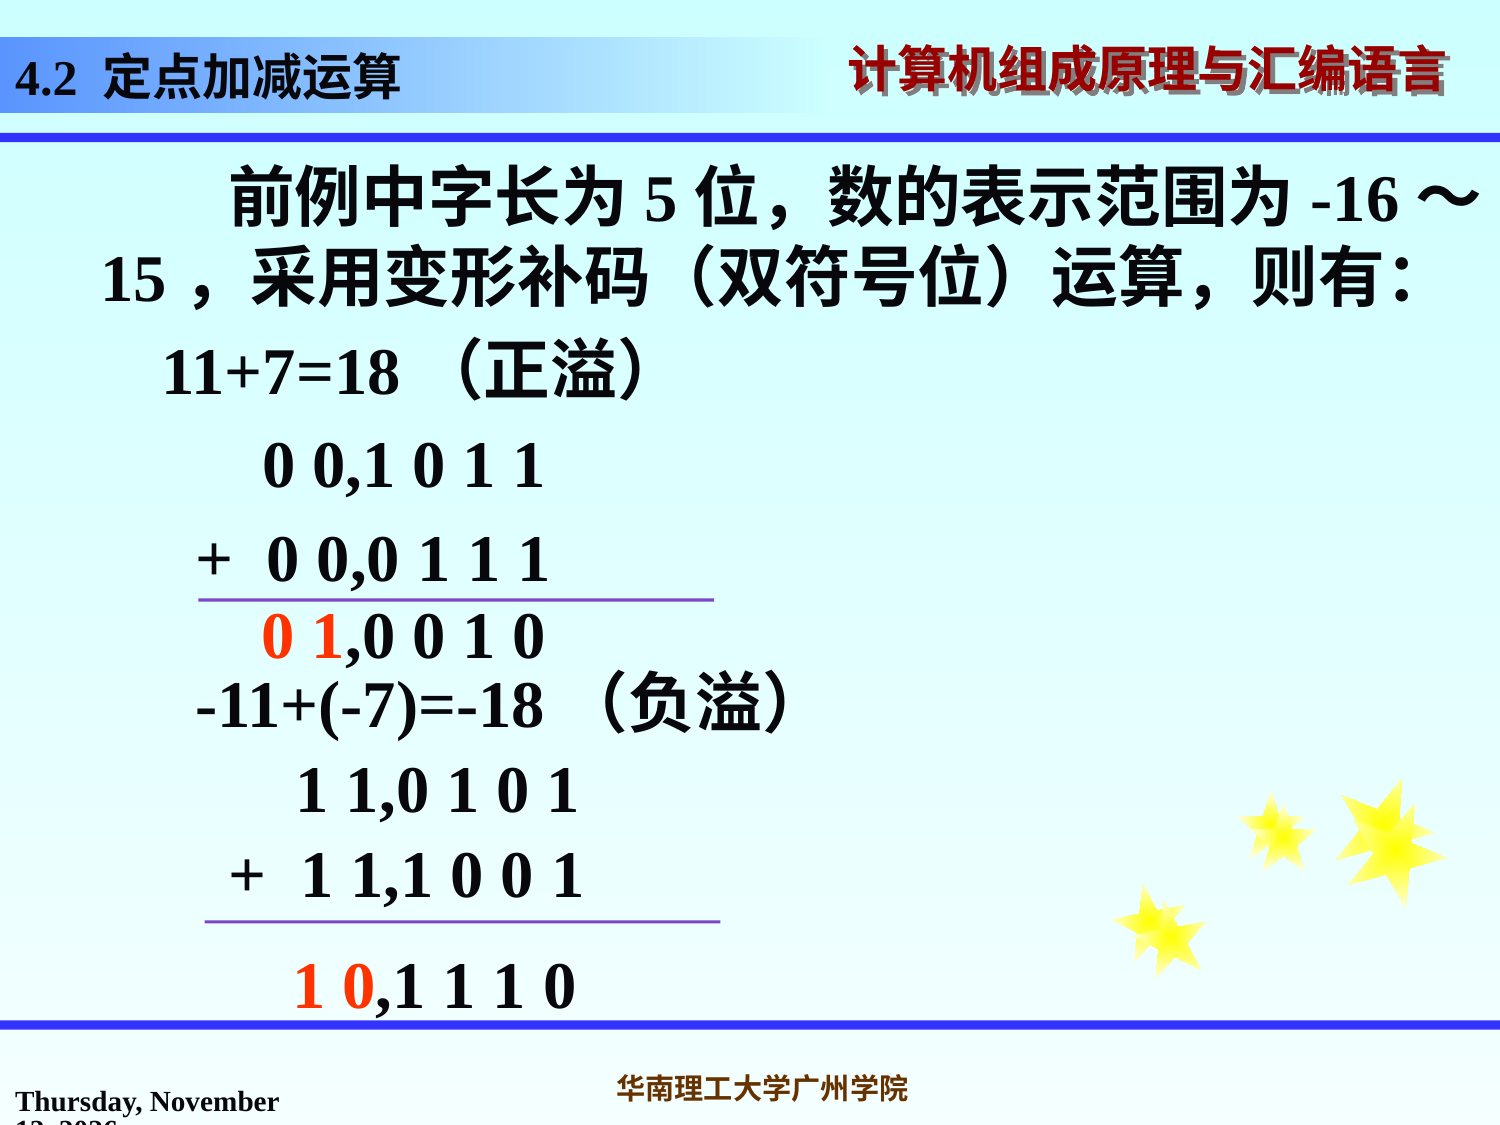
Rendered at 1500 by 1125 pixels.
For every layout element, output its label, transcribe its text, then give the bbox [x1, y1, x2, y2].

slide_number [0, 1050, 313, 1125]
footer 华南理工大学广州学院 [525, 1050, 1000, 1125]
text_box -11+(-7)=-18（负溢） 1 1,0 1 0 1 + 1 1,1 0 0 1 [96, 662, 1085, 920]
list 前例中字长为5位，数的表示范围为-16～15，采用变形补码（双符号位）运算，则有： 11+7=18（正溢） 0 0,1 0 1 1 + 0 0,0 1 1 1 [29, 147, 1500, 988]
text_box 1 0,1 1 1 0 [256, 934, 613, 1029]
title 4.2 定点加减运算 [0, 37, 825, 113]
text_box 0 1,0 0 1 0 [194, 584, 614, 662]
